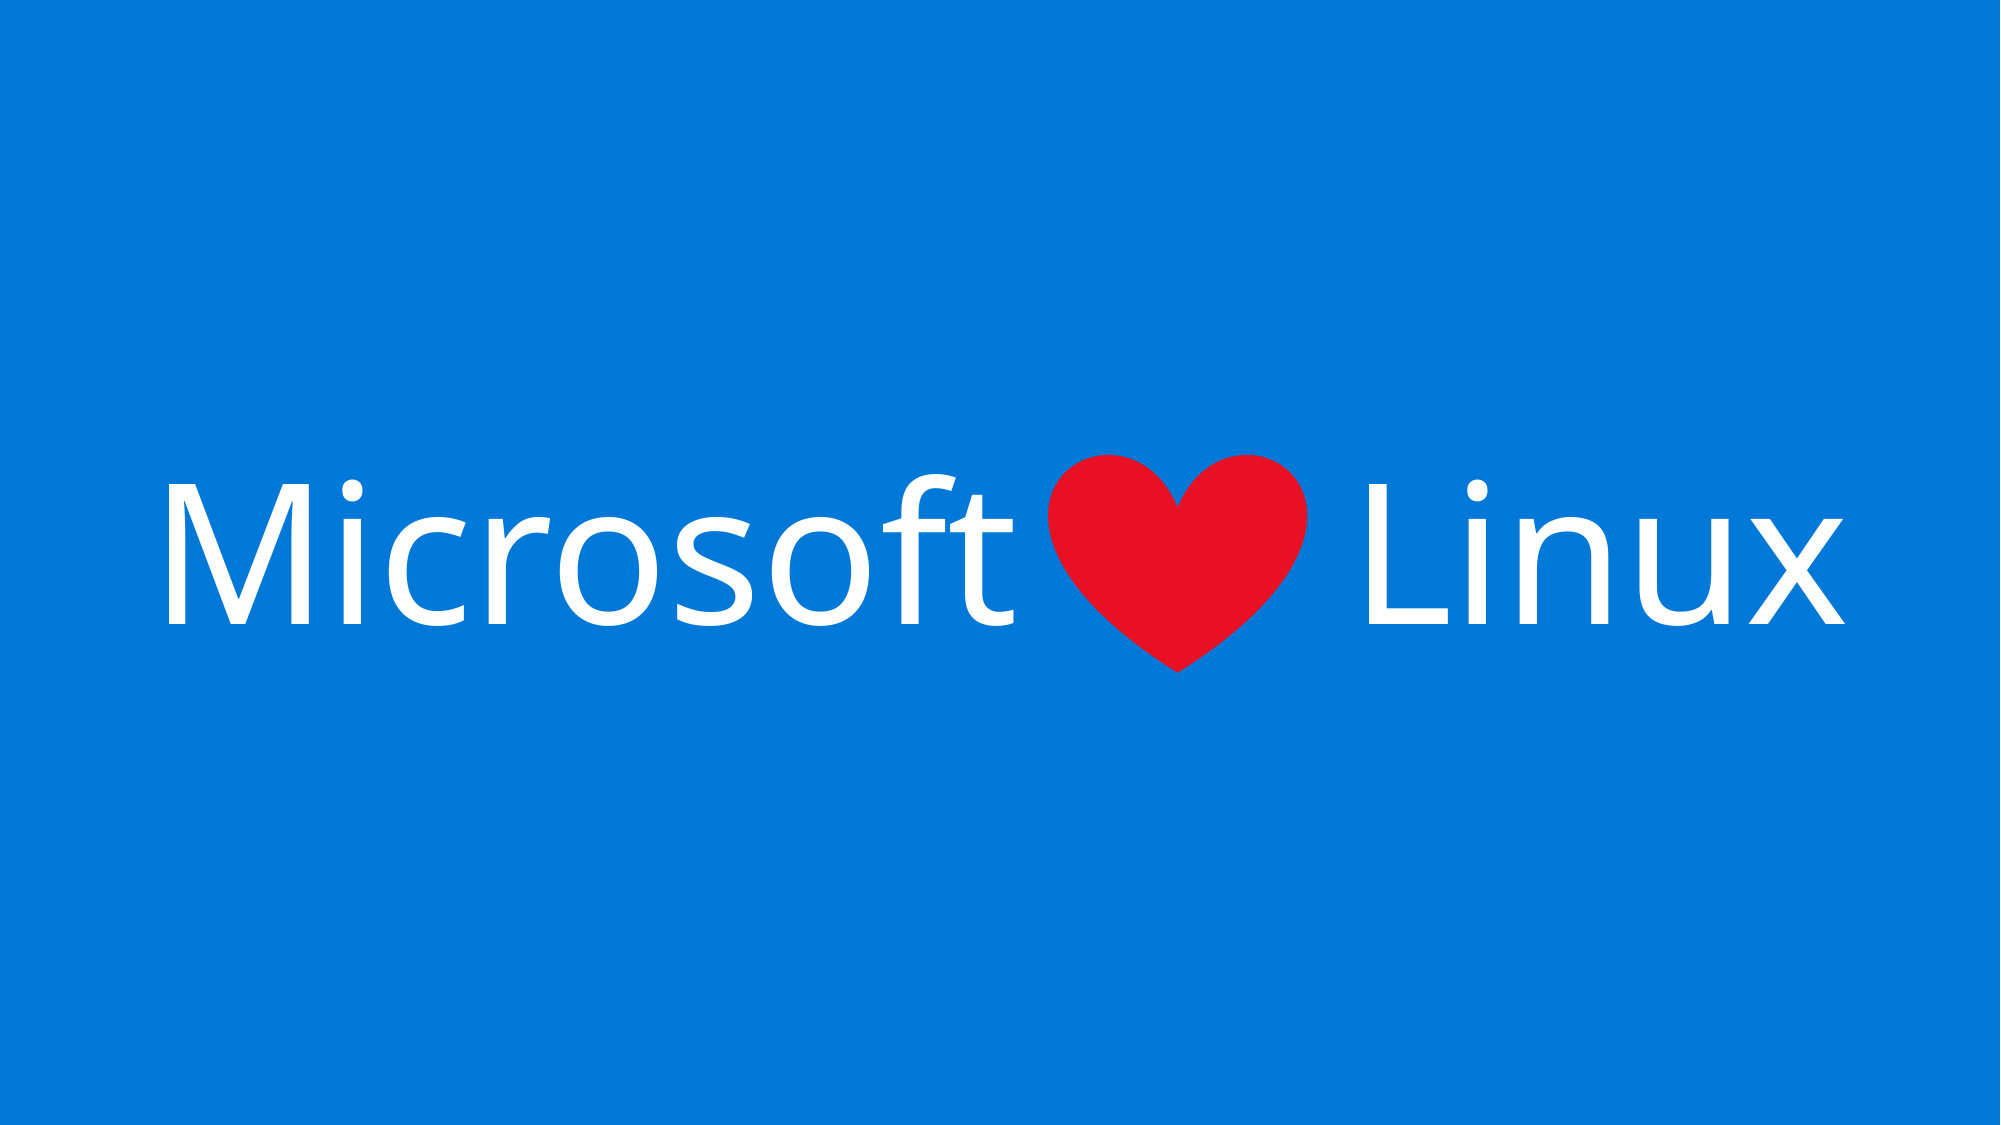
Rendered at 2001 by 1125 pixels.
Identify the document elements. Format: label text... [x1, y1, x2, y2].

text_box Microsoft Linux [44, 431, 1956, 691]
text_box [1047, 453, 1309, 674]
